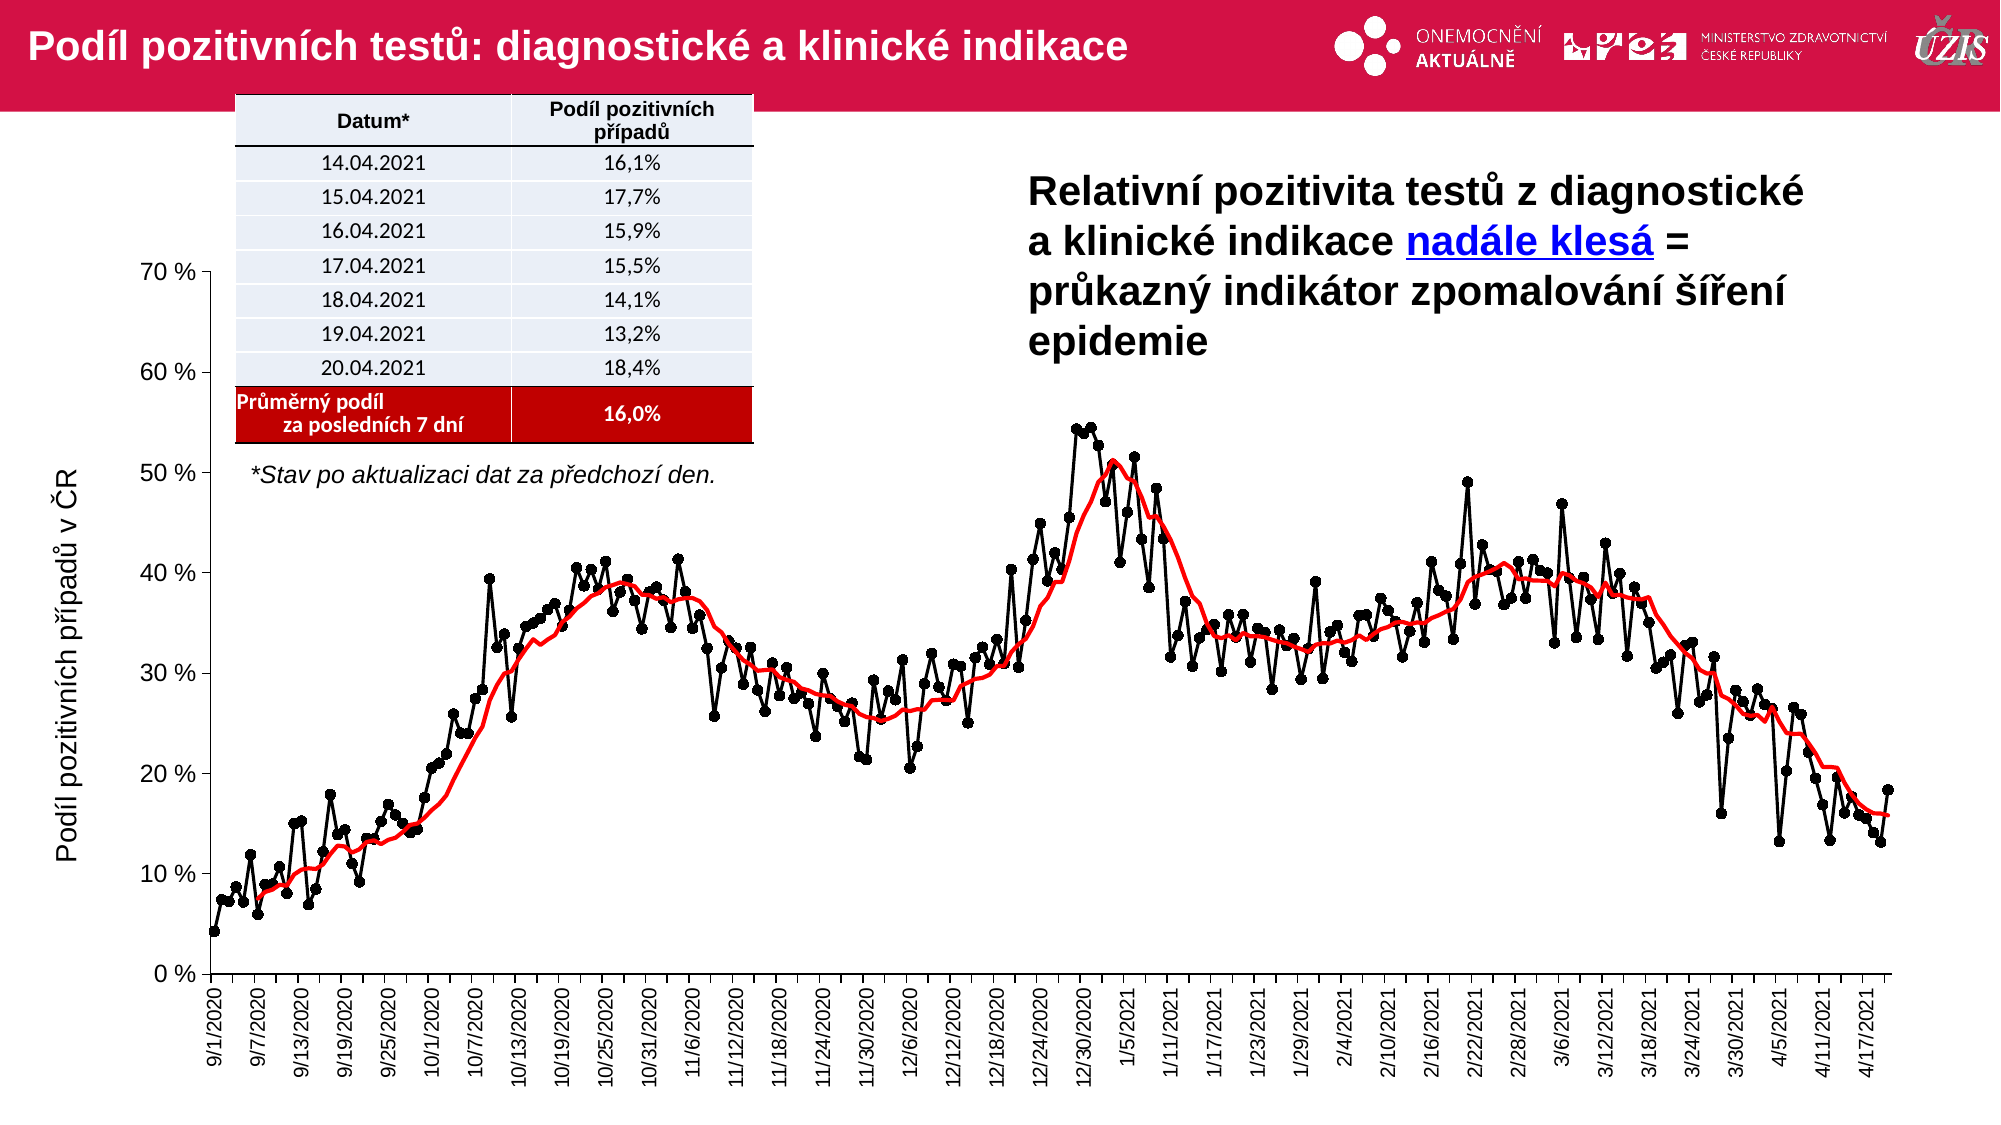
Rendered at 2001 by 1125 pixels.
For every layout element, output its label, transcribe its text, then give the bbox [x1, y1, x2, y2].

picture [1563, 31, 1888, 60]
text_box Podíl pozitivních případů v ČR [39, 440, 90, 892]
table_cell 14.04.2021 [236, 147, 511, 180]
text_box Relativní pozitivita testů z diagnostické a klinické indikace nadále klesá = průkazný indikátor zpomalování šíření epidemie [1013, 156, 1836, 239]
table_cell 15.04.2021 [236, 182, 511, 215]
table_header Podíl pozitivních případů [512, 95, 752, 145]
table_cell 16,1% [512, 147, 752, 180]
title Podíl pozitivních testů: diagnostické a klinické indikace [12, 0, 1326, 95]
table_cell 15,9% [512, 216, 752, 239]
picture [1334, 16, 1542, 76]
picture [1915, 15, 1989, 66]
table_cell 16.04.2021 [236, 216, 511, 239]
table_header Datum* [236, 95, 511, 145]
table_cell 17,7% [512, 182, 752, 215]
chart [110, 239, 1917, 1107]
